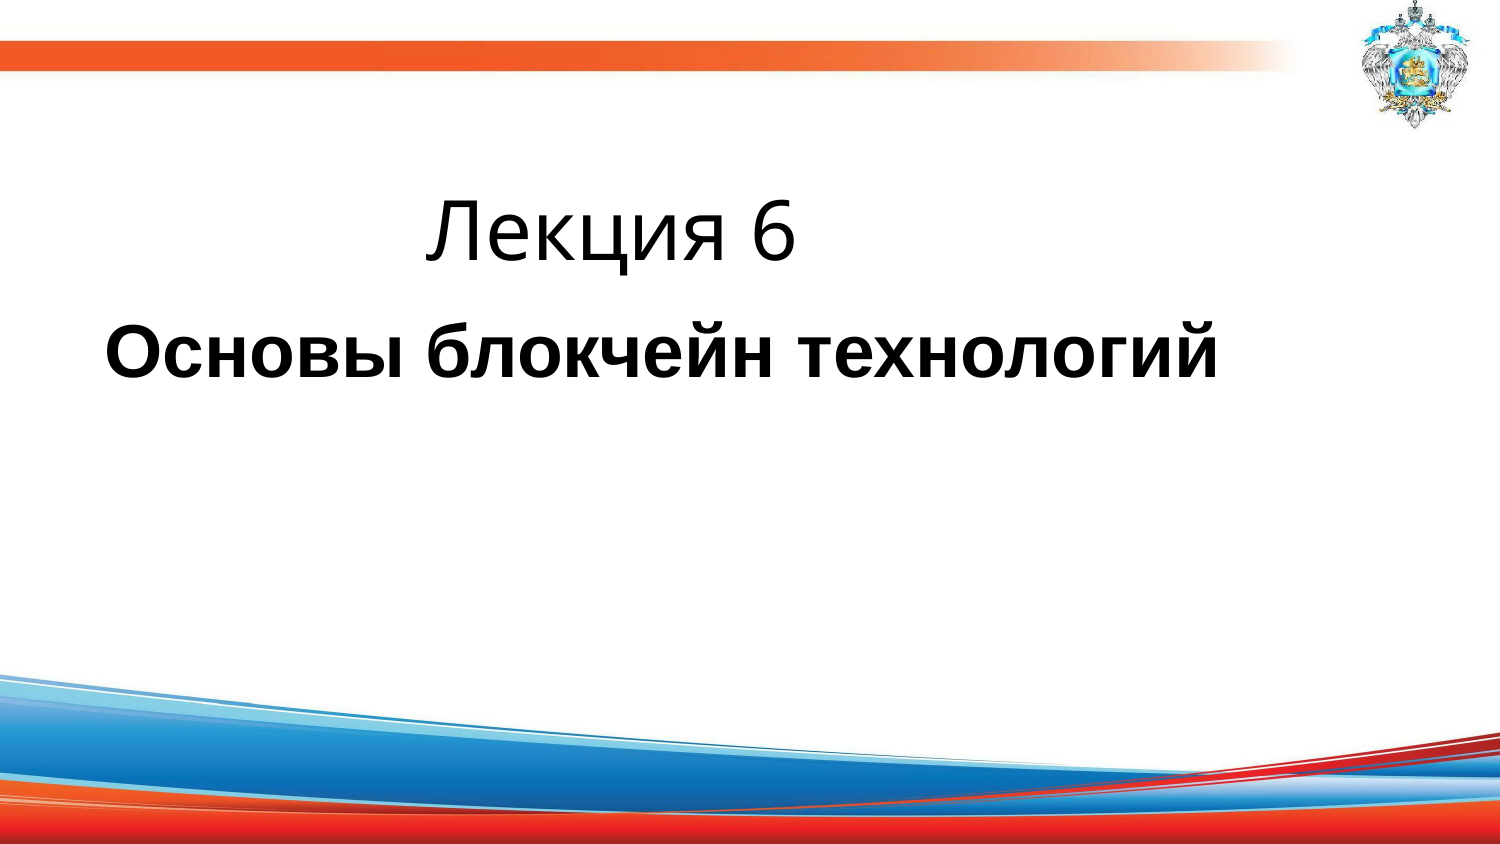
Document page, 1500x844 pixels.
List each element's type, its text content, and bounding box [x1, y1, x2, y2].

picture [0, 0, 1500, 844]
text_box Лекция 6 [411, 169, 948, 295]
text_box Основы блокчейн технологий [89, 295, 1415, 400]
